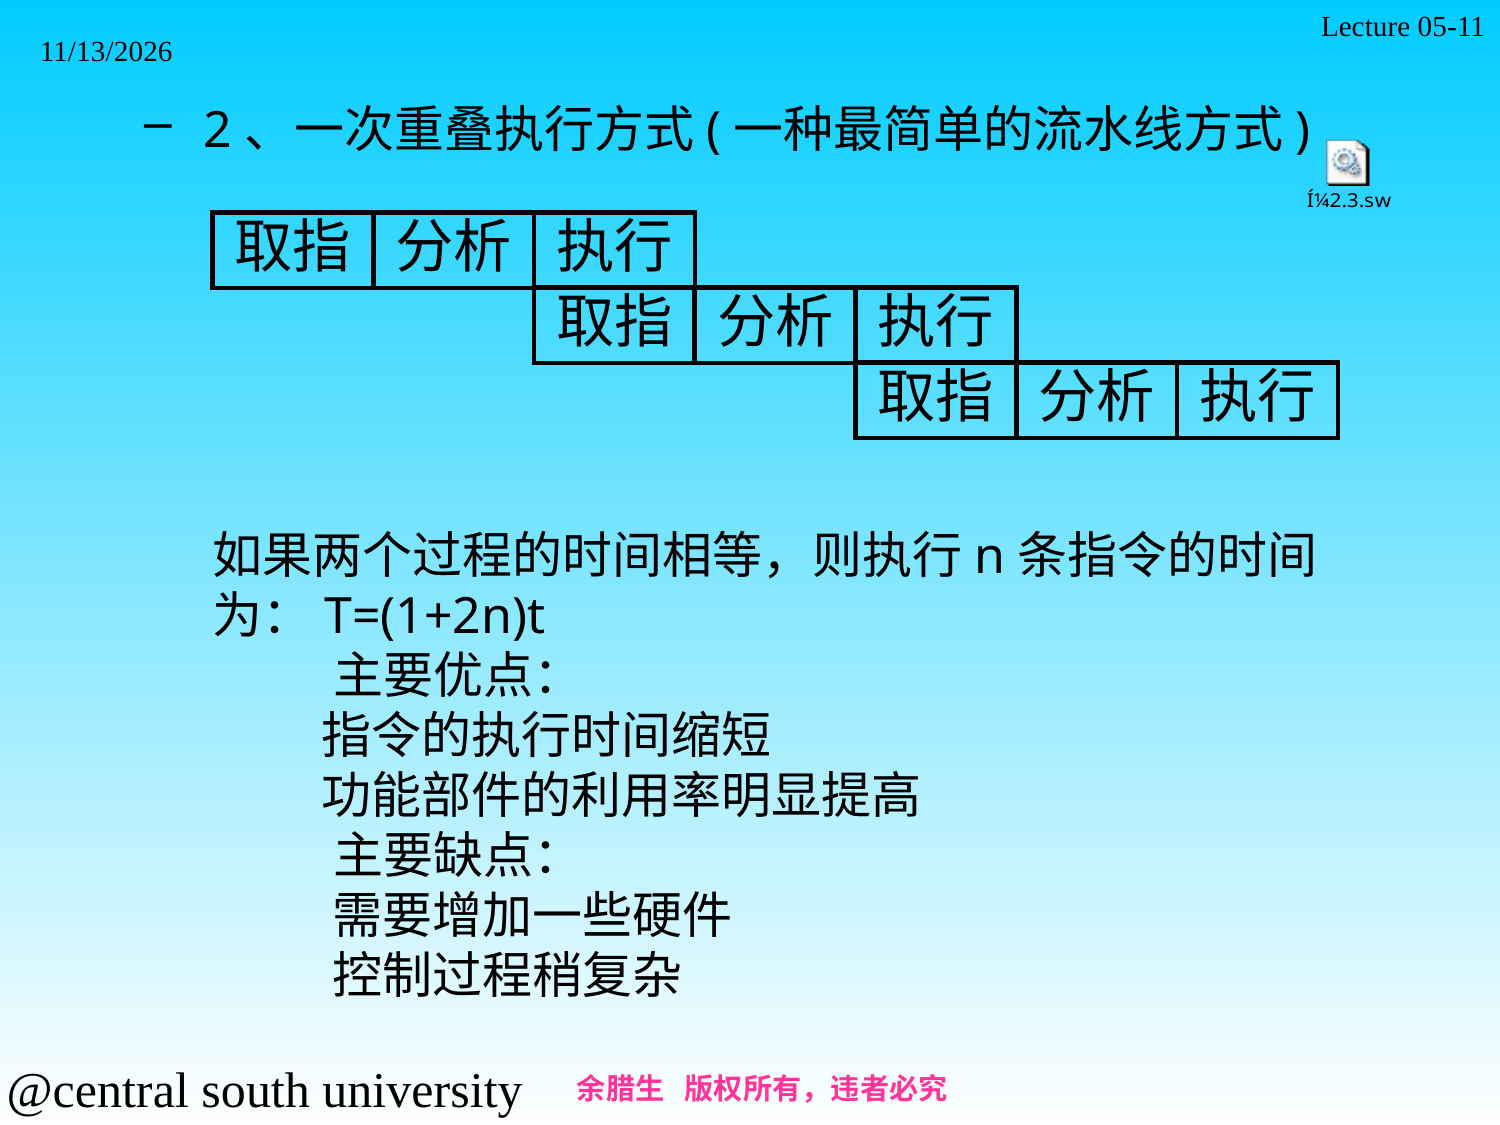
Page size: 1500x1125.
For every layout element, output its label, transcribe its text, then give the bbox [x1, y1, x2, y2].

text_box 如果两个过程的时间相等，则执行n条指令的时间为：T=(1+2n)t 主要优点： 指令的执行时间缩短 功能部件的利用率明显提高 主要缺点： 需要增加一些硬件 控制过程稍复杂 [122, 516, 1377, 1011]
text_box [212, 212, 1339, 439]
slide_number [24, 24, 432, 101]
footer 余腊生 版权所有，违者必究 [524, 1062, 1001, 1125]
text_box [1292, 133, 1405, 222]
slide_number Lecture 05-11 [1187, 0, 1500, 76]
list 2、一次重叠执行方式(一种最简单的流水线方式) [53, 90, 1354, 940]
